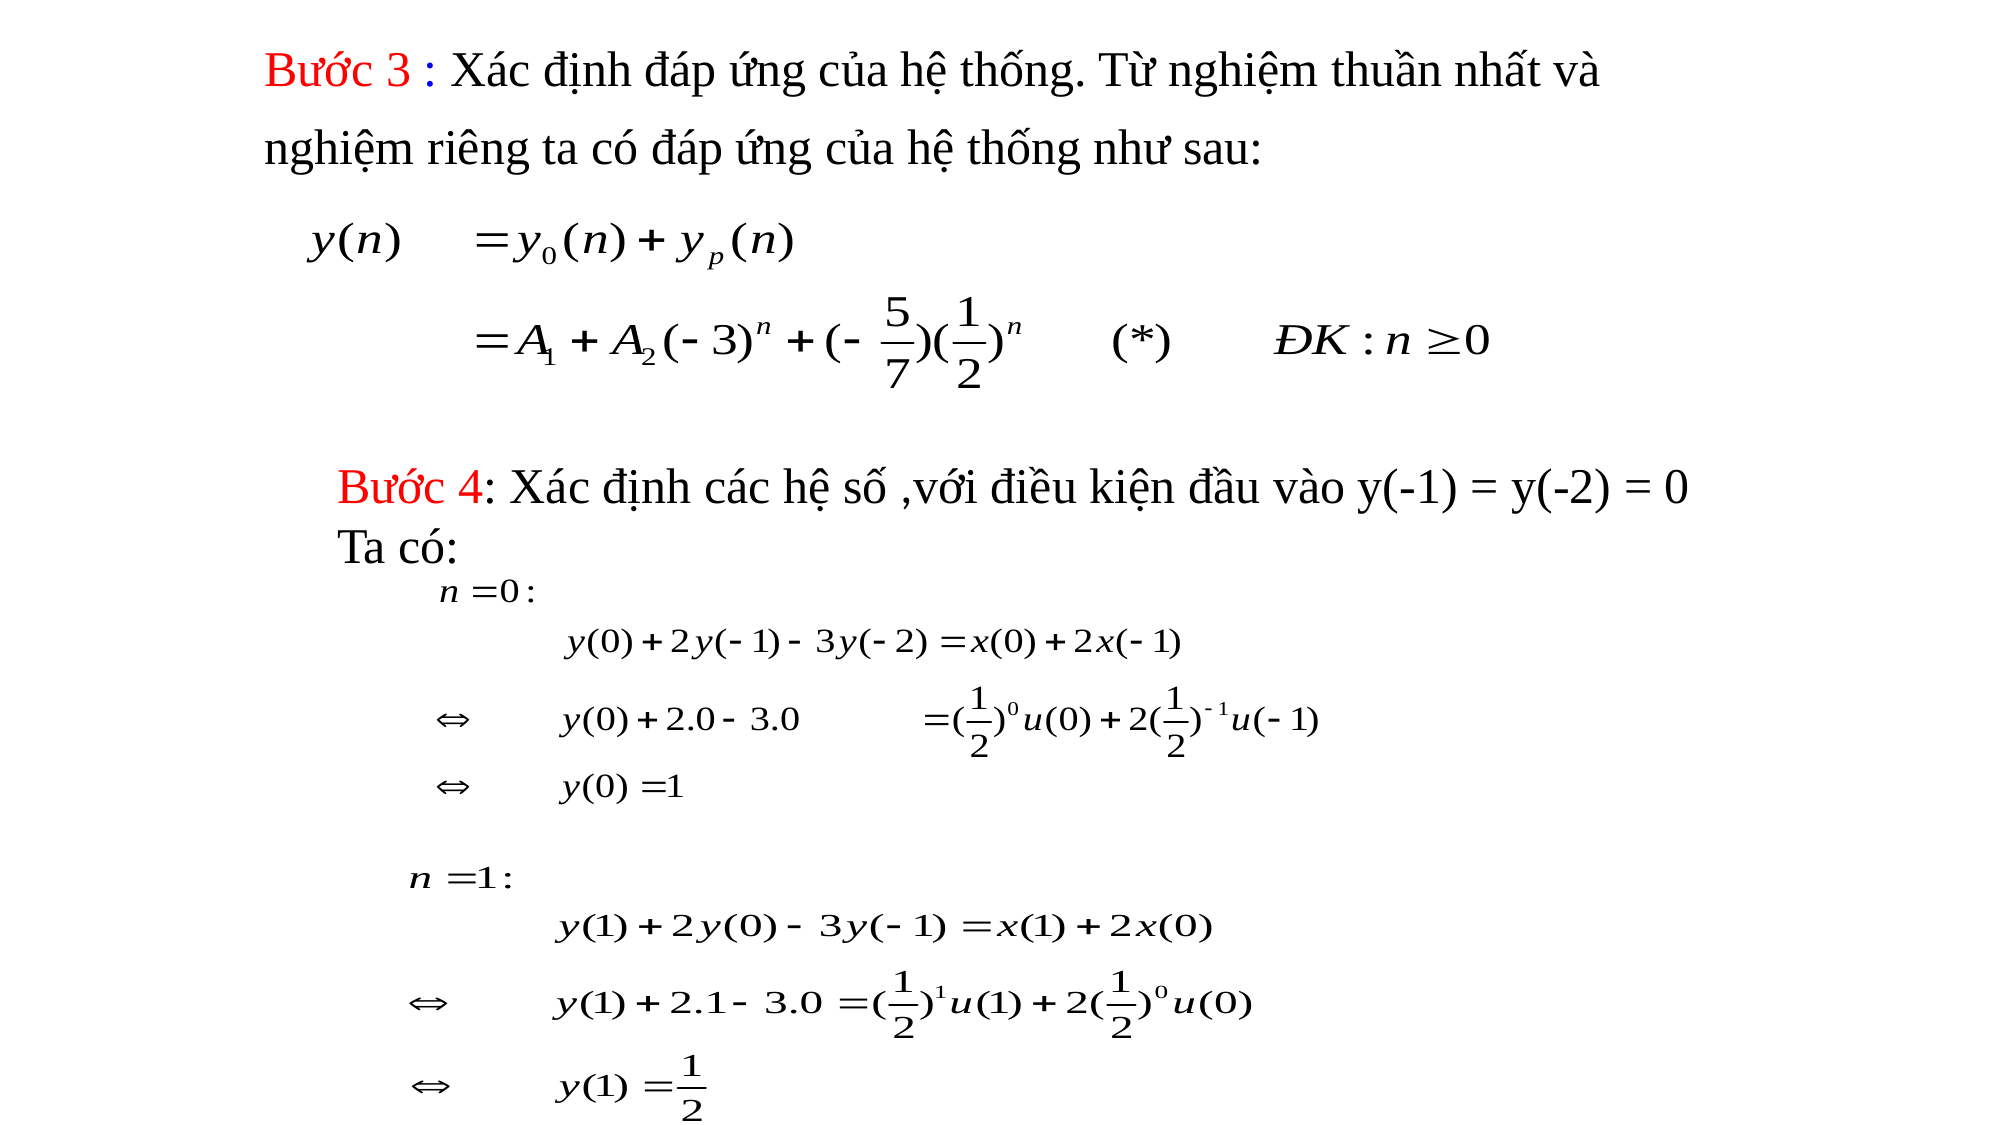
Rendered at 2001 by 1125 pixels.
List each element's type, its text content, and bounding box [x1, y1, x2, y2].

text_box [428, 676, 1329, 765]
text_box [298, 208, 1502, 401]
text_box [300, 468, 1750, 552]
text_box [401, 1045, 717, 1125]
text_box Bước 3 : Xác định đáp ứng của hệ thống. Từ nghiệm thuần nhất và nghiệm riêng ta có đáp ứng của hệ thống như sau: [249, 11, 1725, 260]
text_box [432, 571, 1190, 668]
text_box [401, 859, 1221, 951]
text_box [428, 766, 691, 812]
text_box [399, 962, 1262, 1046]
